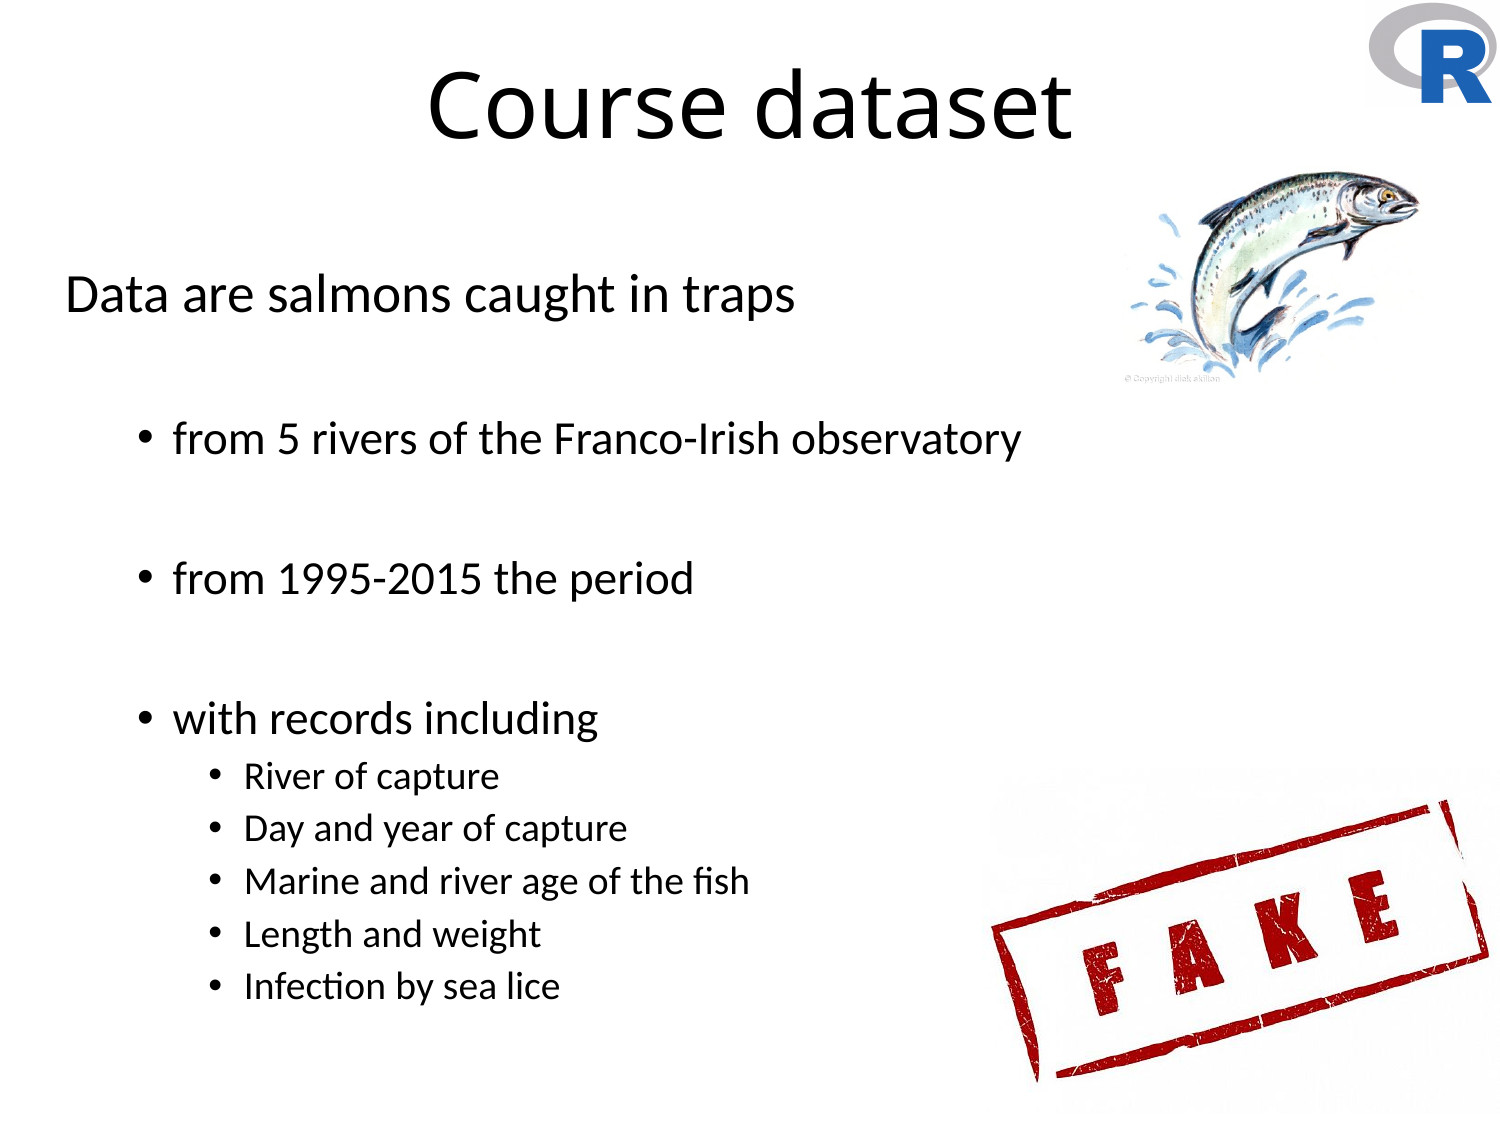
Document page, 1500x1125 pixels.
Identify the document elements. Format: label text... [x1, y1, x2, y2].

list Data are salmons caught in traps from 5 rivers of the Franco-Irish observatory from 1995-2015 the period with records including River of capture Day and year of capture Marine and river age of the fish Length and weight Infection by sea lice [50, 256, 1345, 1020]
title Course dataset [0, 0, 1500, 218]
picture [982, 768, 1500, 1113]
picture [1365, 0, 1500, 107]
picture [1122, 166, 1423, 384]
